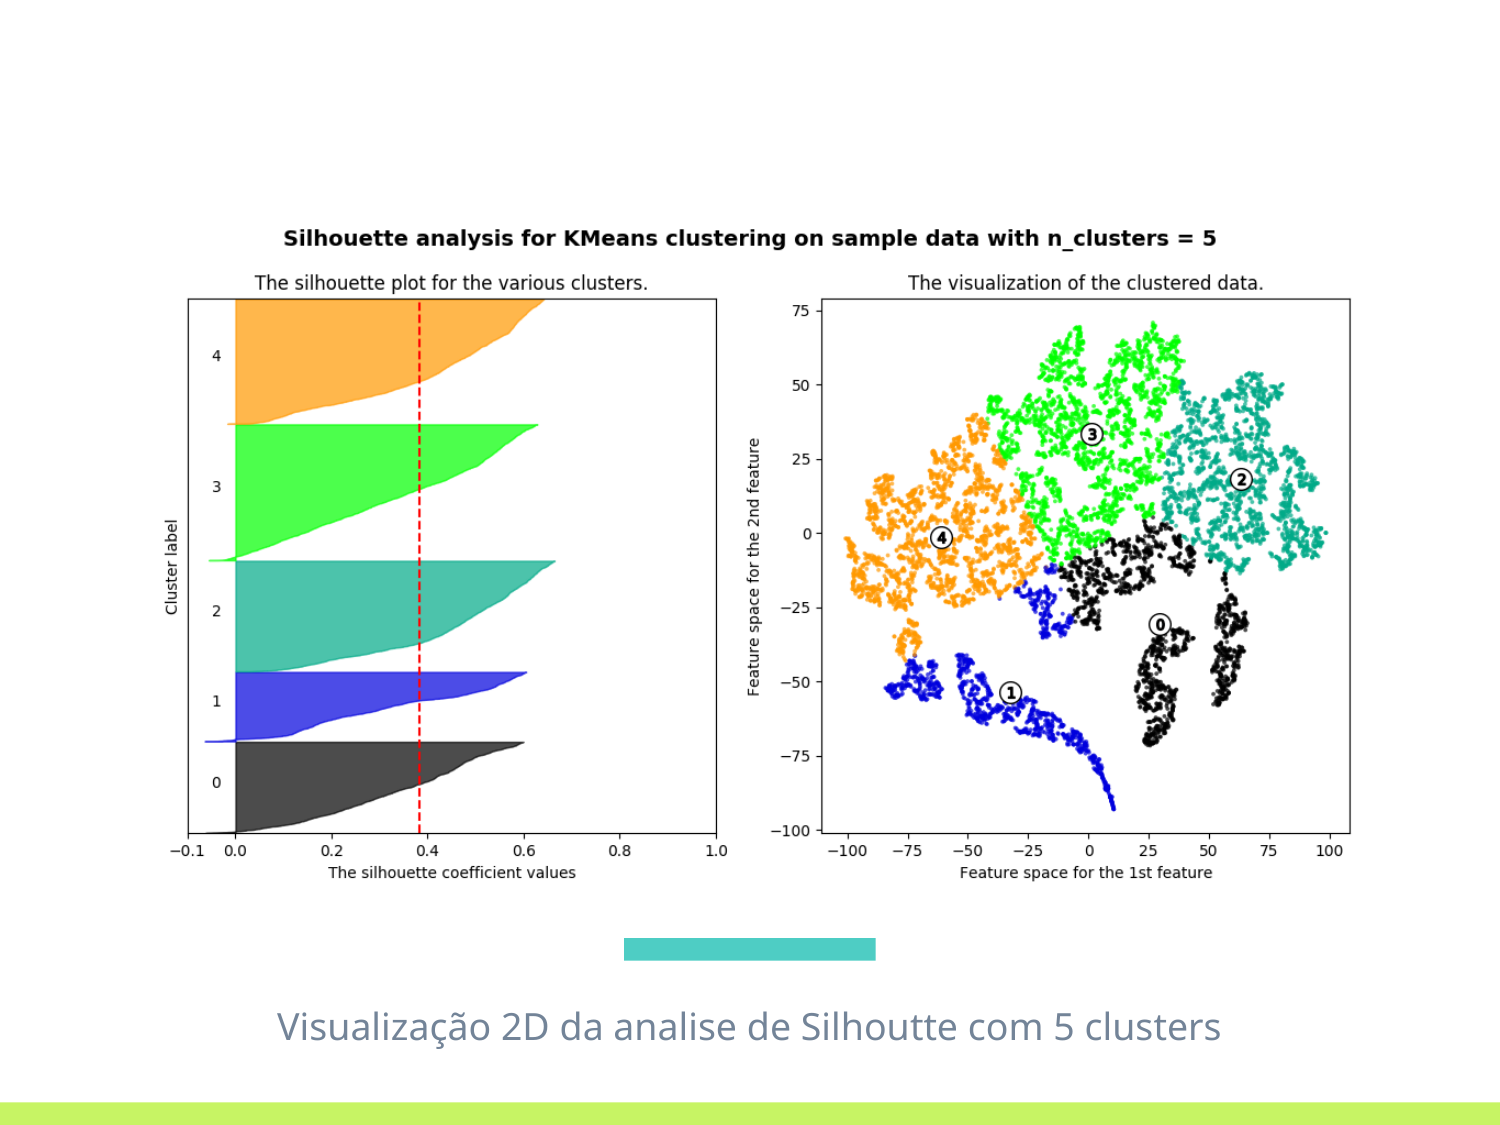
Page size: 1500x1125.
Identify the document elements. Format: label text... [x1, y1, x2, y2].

list Visualização 2D da analise de Silhoutte com 5 clusters [75, 948, 1425, 1103]
picture [0, 215, 1500, 910]
